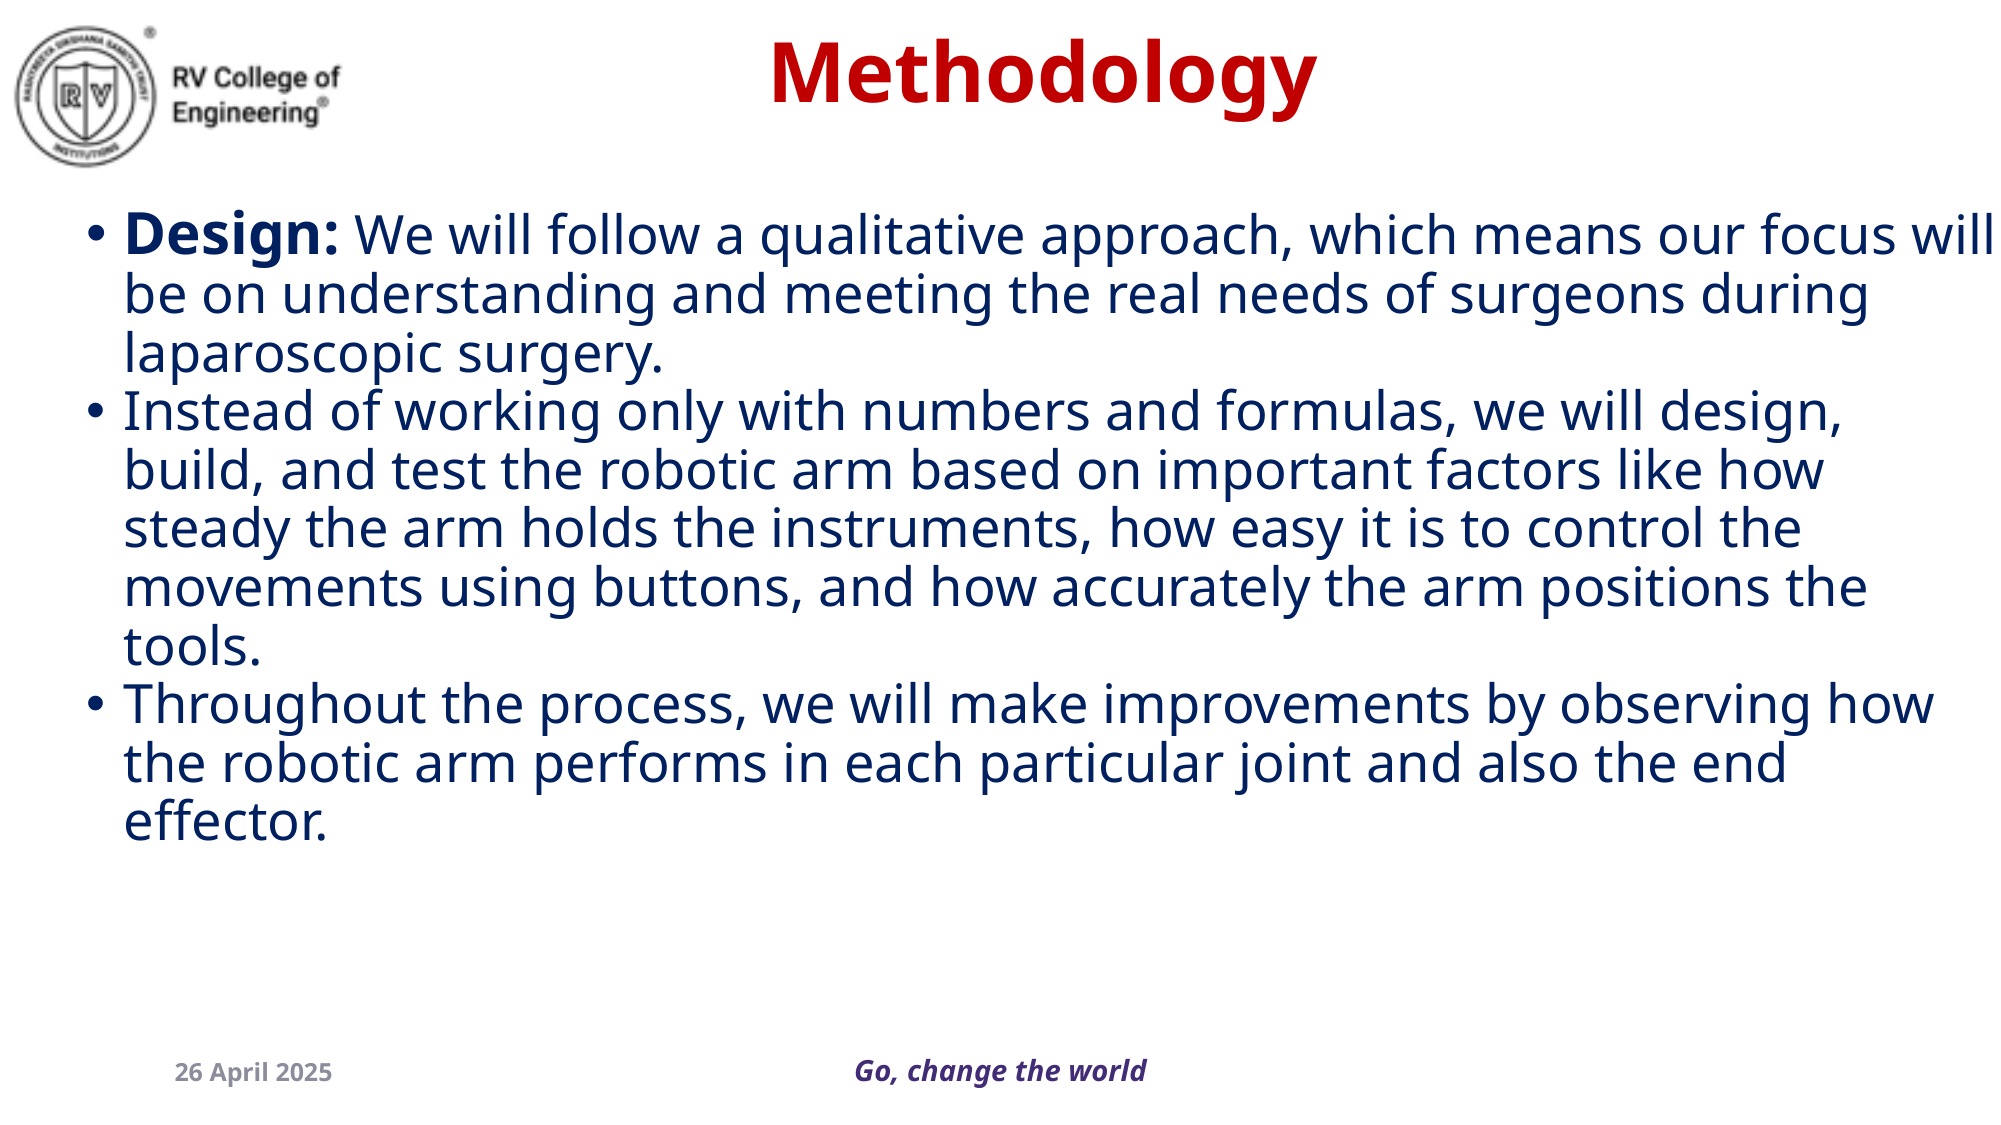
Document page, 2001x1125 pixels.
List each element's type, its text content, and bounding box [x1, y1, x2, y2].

text_box 26 April 2025 [28, 1041, 479, 1101]
text_box Design: We will follow a qualitative approach, which means our focus will be on understanding and meeting the real needs of surgeons during laparoscopic surgery. Instead of working only with numbers and formulas, we will design, build, and test the robotic arm based on important factors like how steady the arm holds the instruments, how easy it is to control the movements using buttons, and how accurately the arm positions the tools. Throughout the process, we will make improvements by observing how the robotic arm performs in each particular joint and also the end effector. [71, 196, 2000, 1063]
picture [0, 12, 363, 176]
text_box Methodology [374, 0, 1711, 138]
